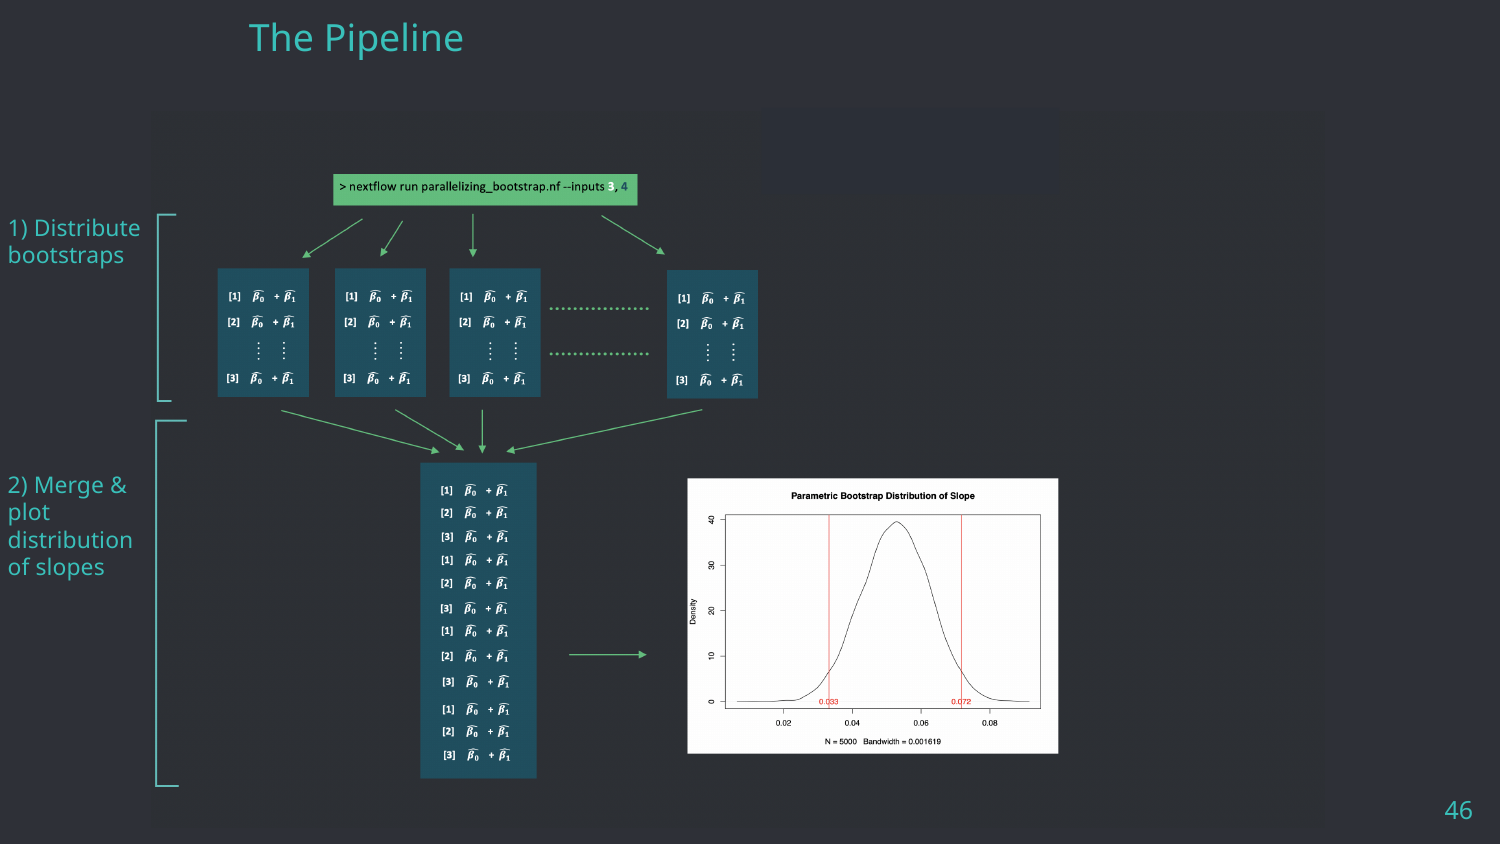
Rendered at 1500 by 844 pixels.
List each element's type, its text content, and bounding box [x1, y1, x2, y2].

text_box 2) Merge & plot distribution of slopes [0, 447, 145, 596]
text_box 1) Distribute bootstraps [0, 194, 145, 284]
slide_number 46 [1398, 779, 1489, 832]
title The Pipeline [234, 17, 496, 74]
picture [150, 111, 1326, 828]
